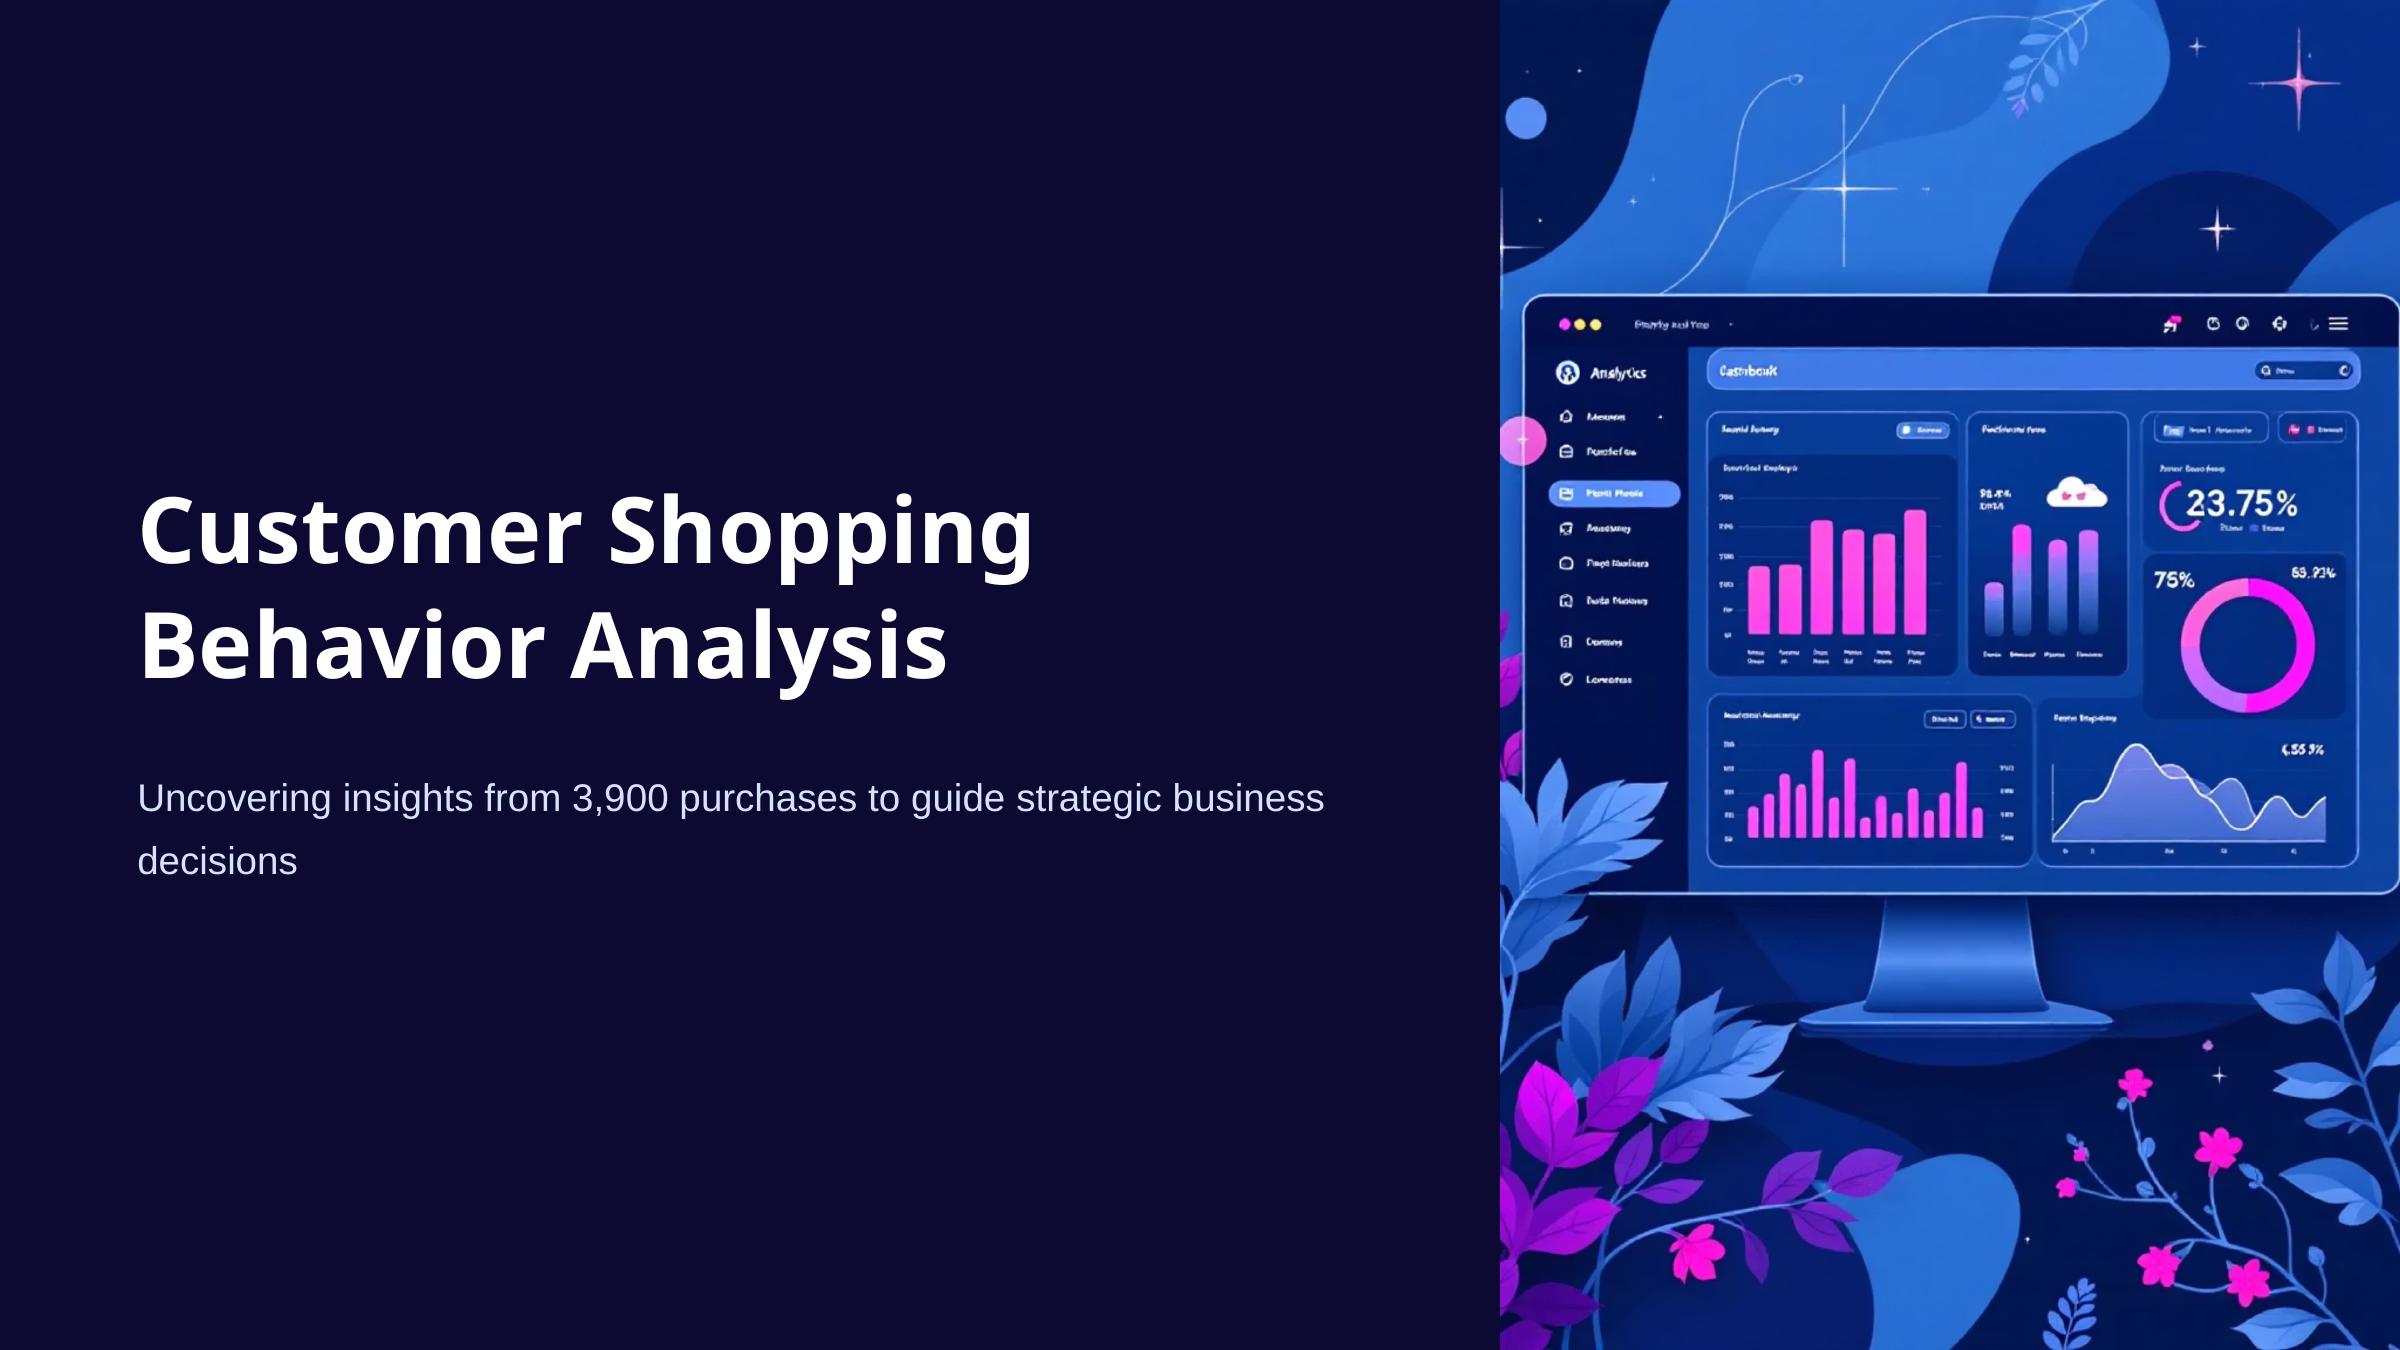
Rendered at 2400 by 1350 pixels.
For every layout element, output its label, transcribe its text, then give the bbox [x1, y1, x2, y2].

picture [1499, 0, 2400, 1350]
text_box Customer Shopping Behavior Analysis [137, 467, 1363, 699]
text_box Uncovering insights from 3,900 purchases to guide strategic business decisions [137, 757, 1363, 883]
